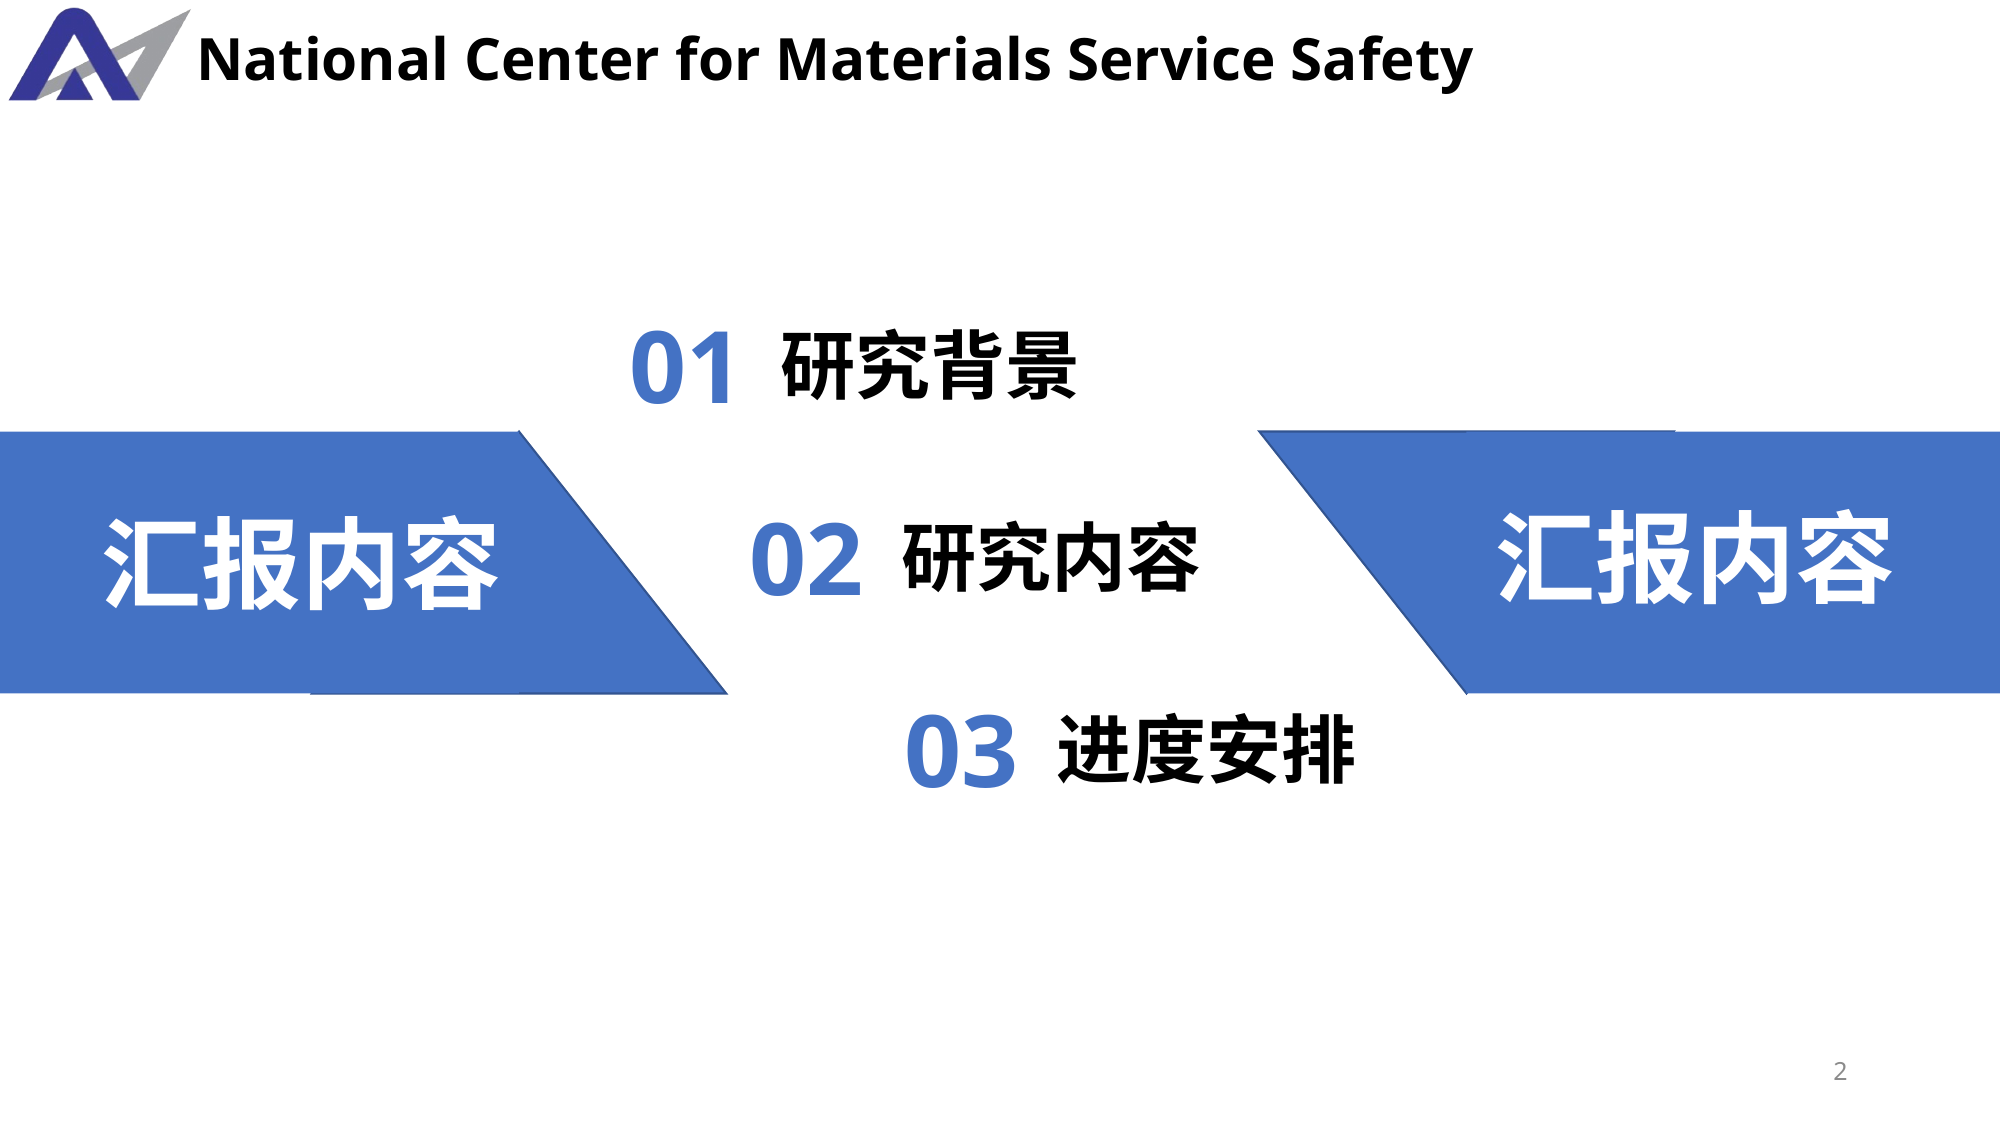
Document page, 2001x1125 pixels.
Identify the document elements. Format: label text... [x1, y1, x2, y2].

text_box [609, 295, 1098, 433]
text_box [884, 679, 1373, 817]
picture [7, 7, 192, 101]
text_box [729, 488, 1218, 625]
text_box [0, 431, 727, 694]
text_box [1259, 431, 2000, 694]
slide_number 2 [1412, 1042, 1863, 1103]
text_box National Center for Materials Service Safety [192, 14, 1489, 100]
